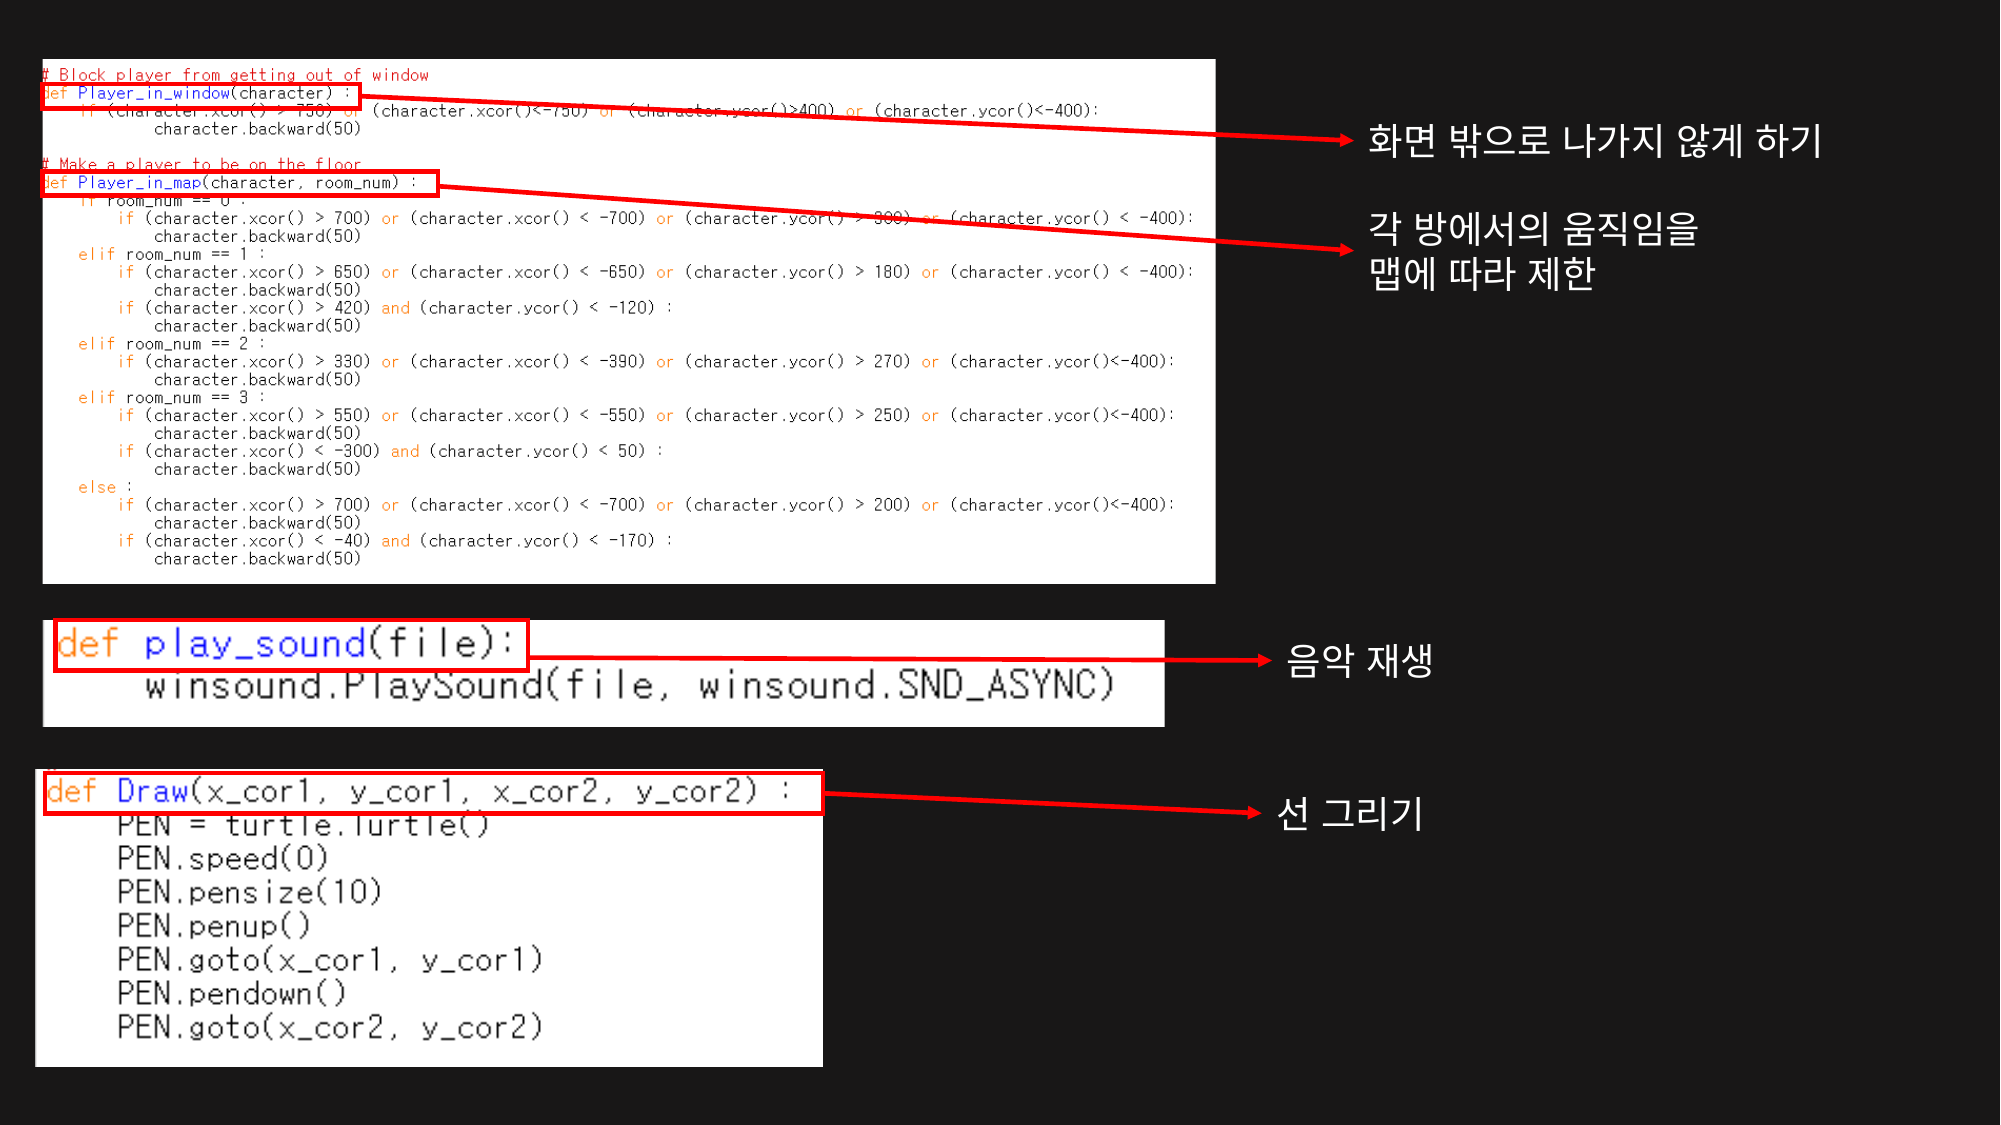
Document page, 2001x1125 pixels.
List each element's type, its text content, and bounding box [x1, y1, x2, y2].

text_box 각 방에서의 움직임을 맵에 따라 제한 [1354, 198, 1755, 304]
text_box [437, 186, 1354, 252]
text_box 화면 밖으로 나가지 않게 하기 [1354, 110, 1958, 171]
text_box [359, 96, 1355, 142]
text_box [527, 657, 1273, 661]
picture [42, 59, 1216, 584]
picture [42, 619, 1165, 727]
text_box 음악 재생 [1272, 630, 1575, 691]
text_box 선 그리기 [1261, 783, 1499, 844]
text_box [823, 793, 1262, 814]
picture [34, 769, 823, 1067]
